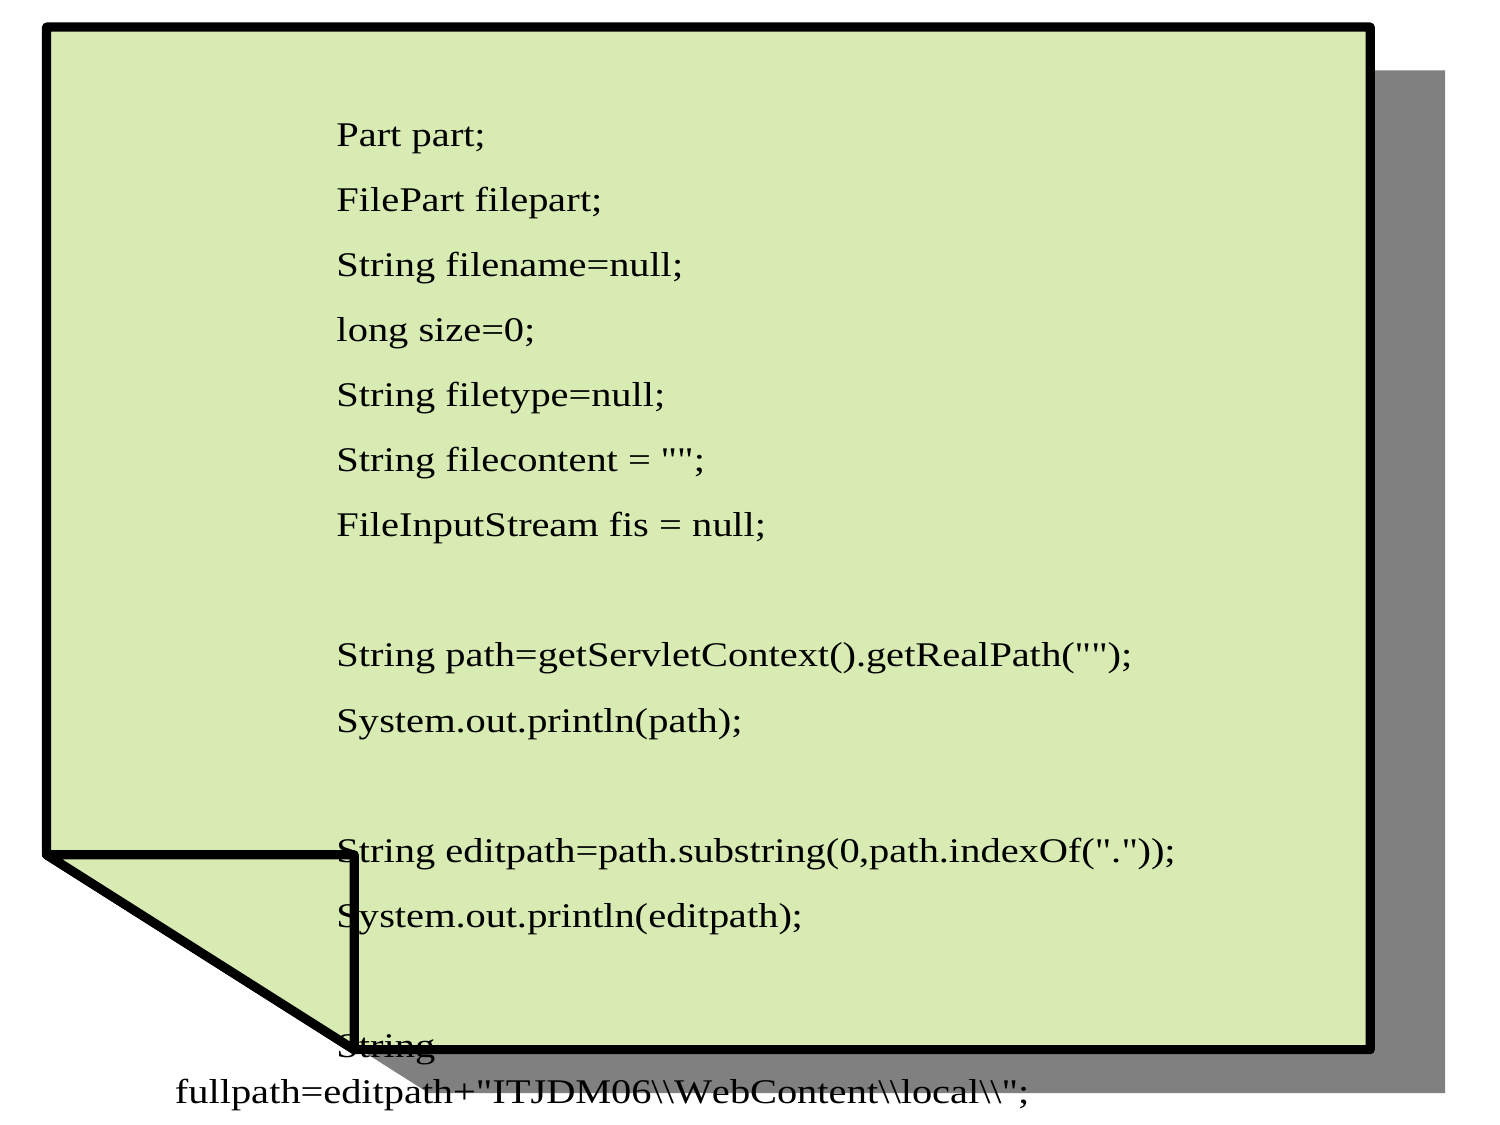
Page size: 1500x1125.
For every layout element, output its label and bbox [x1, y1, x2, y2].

picture [174, 49, 1226, 1125]
